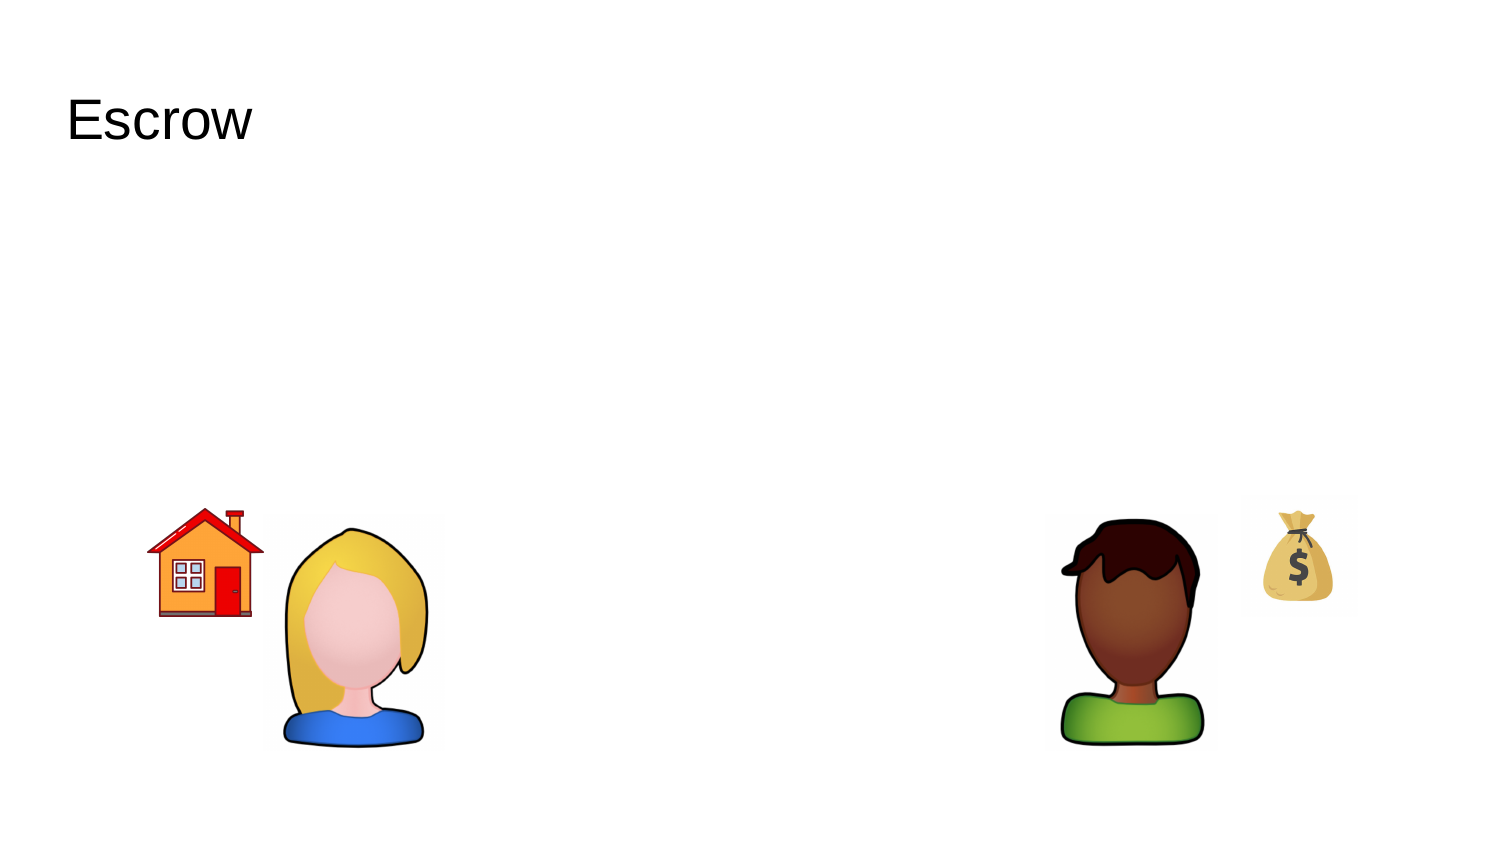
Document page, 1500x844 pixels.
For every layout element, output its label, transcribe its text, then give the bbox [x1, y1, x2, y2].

picture [147, 508, 445, 751]
picture [1241, 494, 1358, 617]
picture [1045, 514, 1218, 751]
title Escrow [51, 72, 1449, 167]
